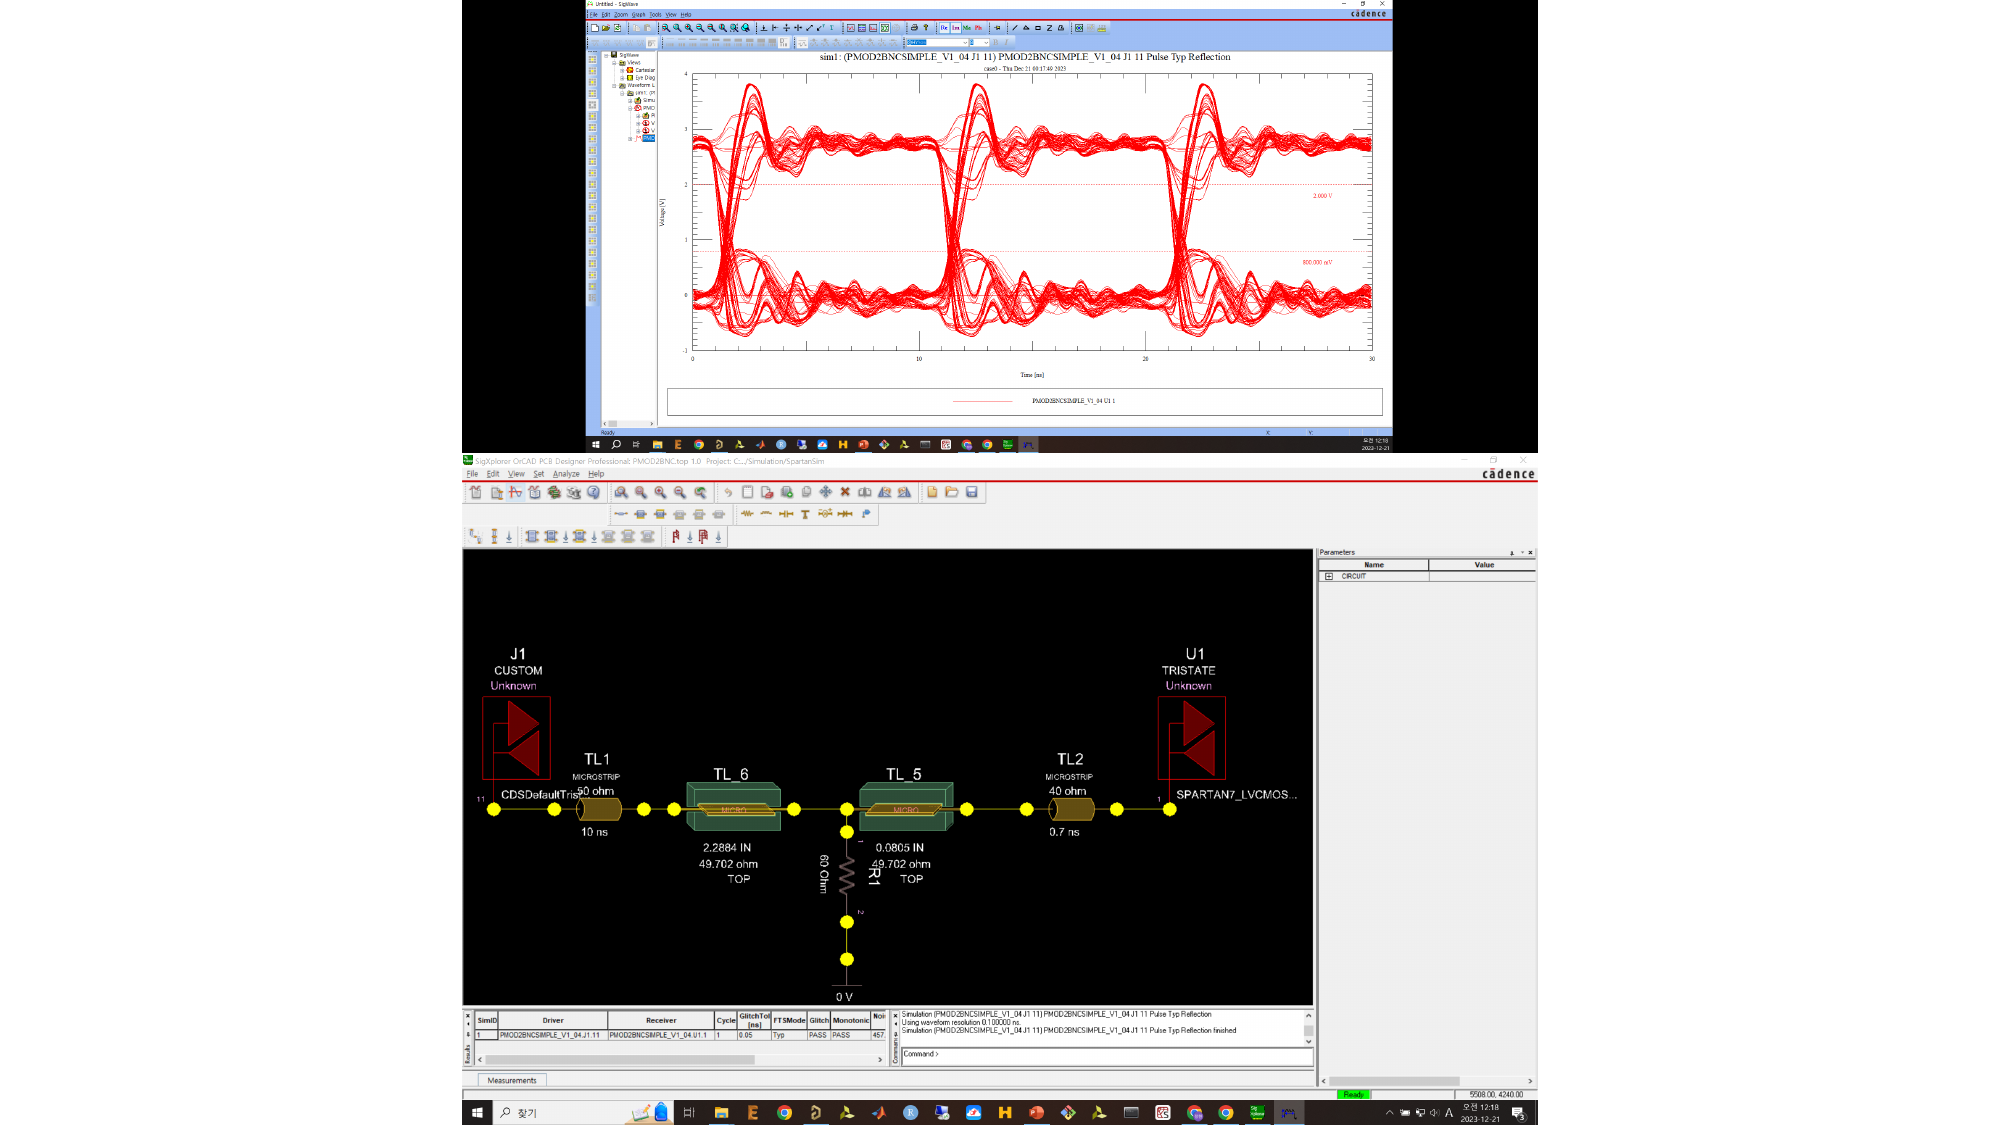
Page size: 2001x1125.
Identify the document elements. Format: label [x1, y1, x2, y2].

picture [462, 0, 1538, 1125]
